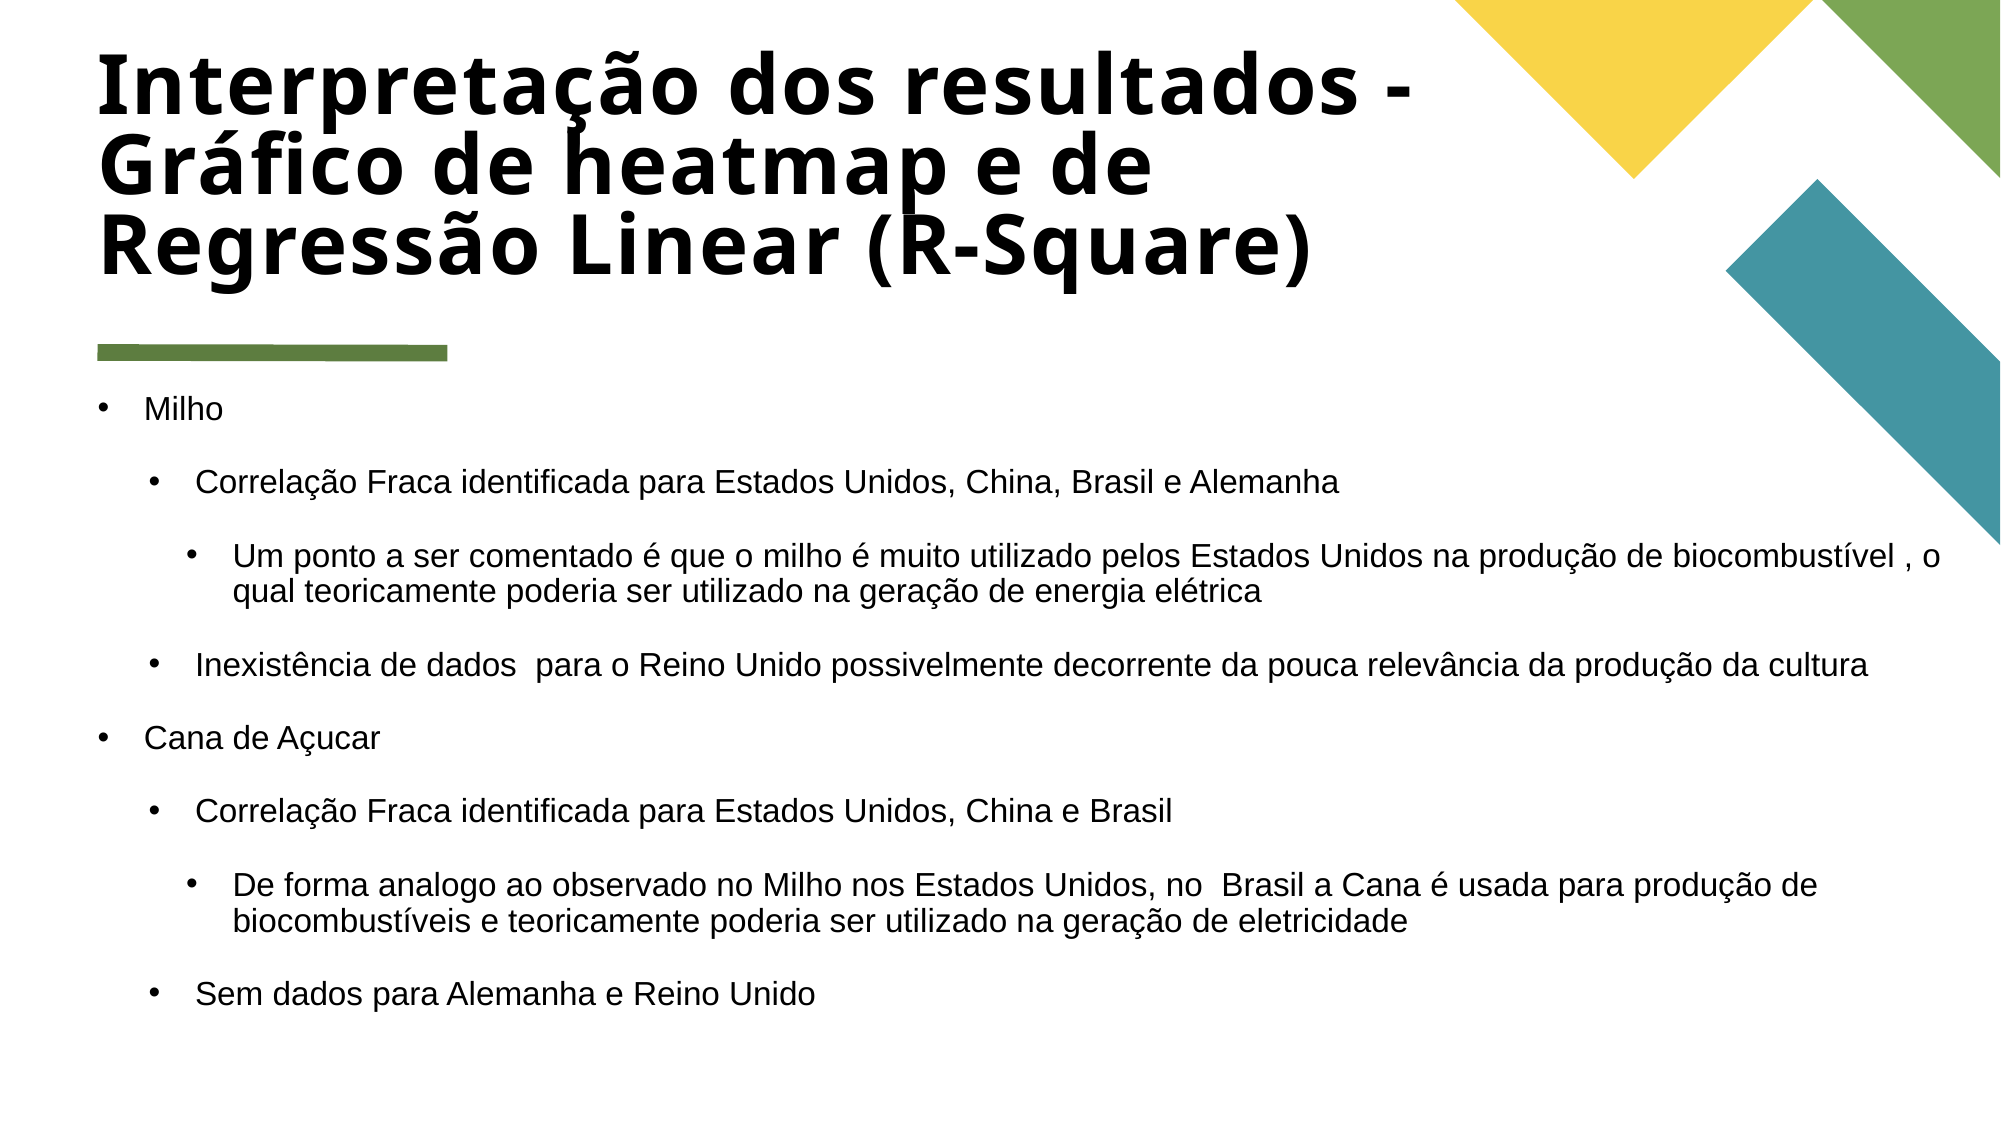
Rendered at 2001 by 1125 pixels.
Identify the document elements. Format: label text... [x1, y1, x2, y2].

title Interpretação dos resultados - Gráfico de heatmap e de Regressão Linear (R-Square) [97, 45, 1568, 291]
list Milho Correlação Fraca identificada para Estados Unidos, China, Brasil e Alemanha Um ponto a ser comentado é que o milho é muito utilizado pelos Estados Unidos na produção de biocombustível , o qual teoricamente poderia ser utilizado na geração de energia elétrica Inexistência de dados para o Reino Unido possivelmente decorrente da pouca relevância da produção da cultura Cana de Açucar Correlação Fraca identificada para Estados Unidos, China e Brasil De forma analogo ao observado no Milho nos Estados Unidos, no Brasil a Cana é usada para produção de biocombustíveis e teoricamente poderia ser utilizado na geração de eletricidade Sem dados para Alemanha e Reino Unido [97, 384, 2000, 1098]
